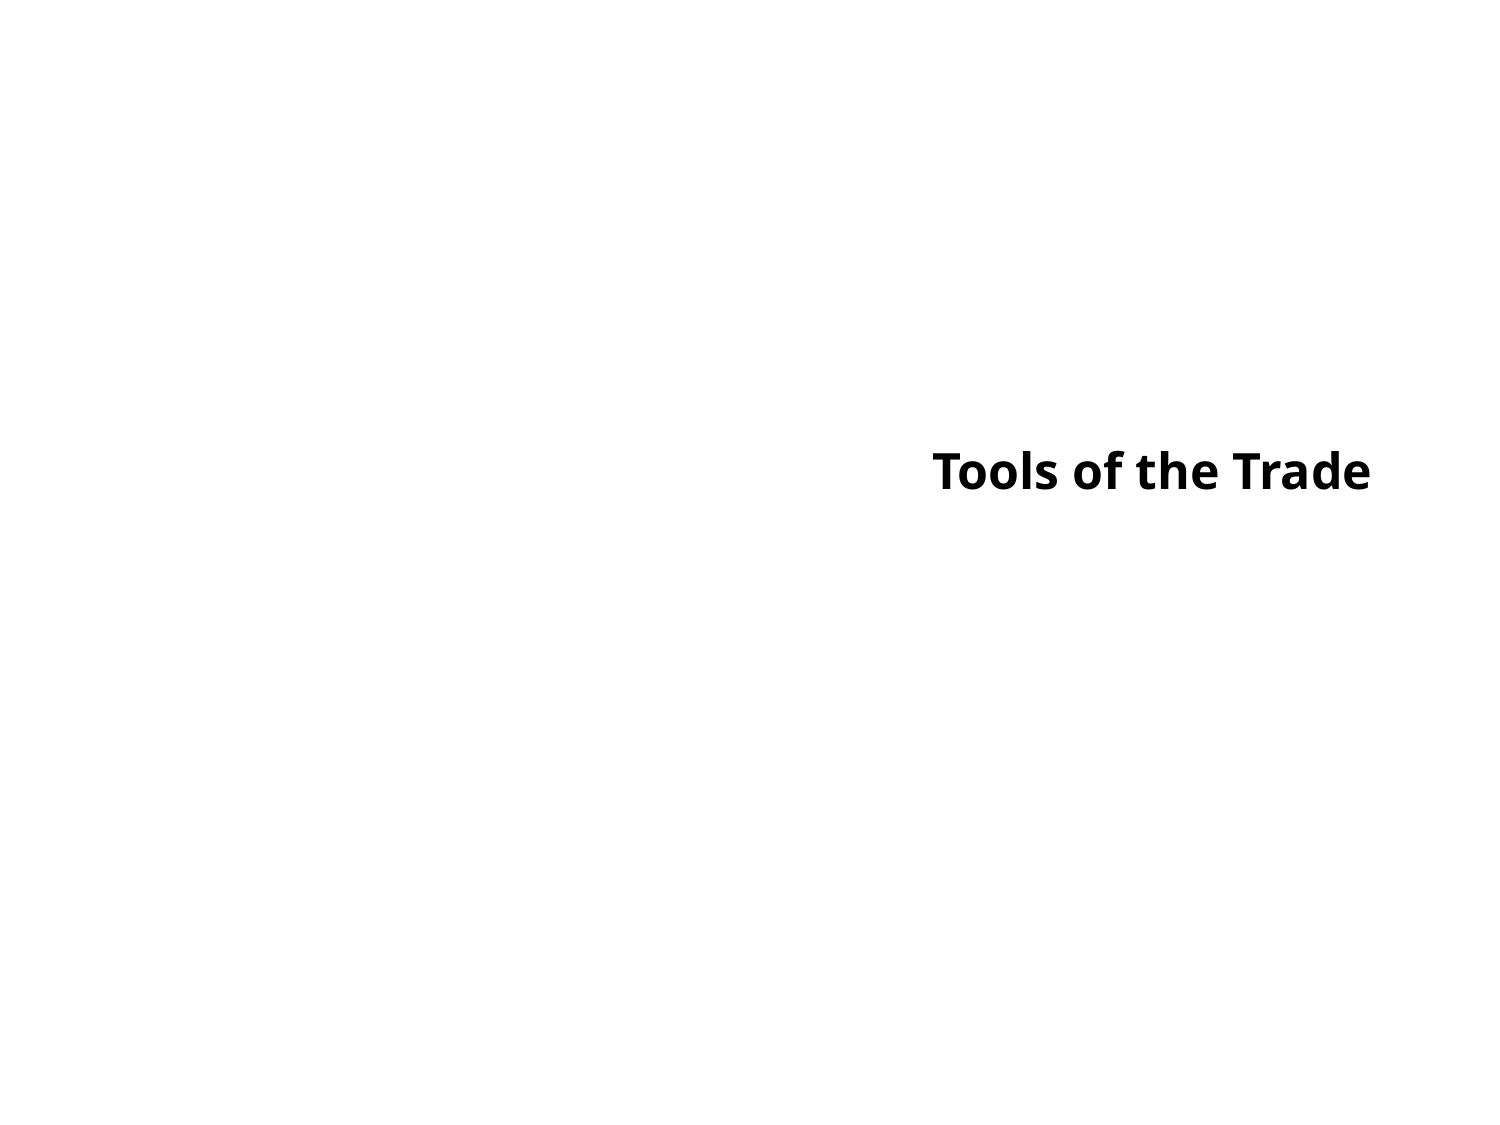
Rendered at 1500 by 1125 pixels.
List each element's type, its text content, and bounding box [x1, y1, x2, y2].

title Tools of the Trade [112, 349, 1388, 591]
